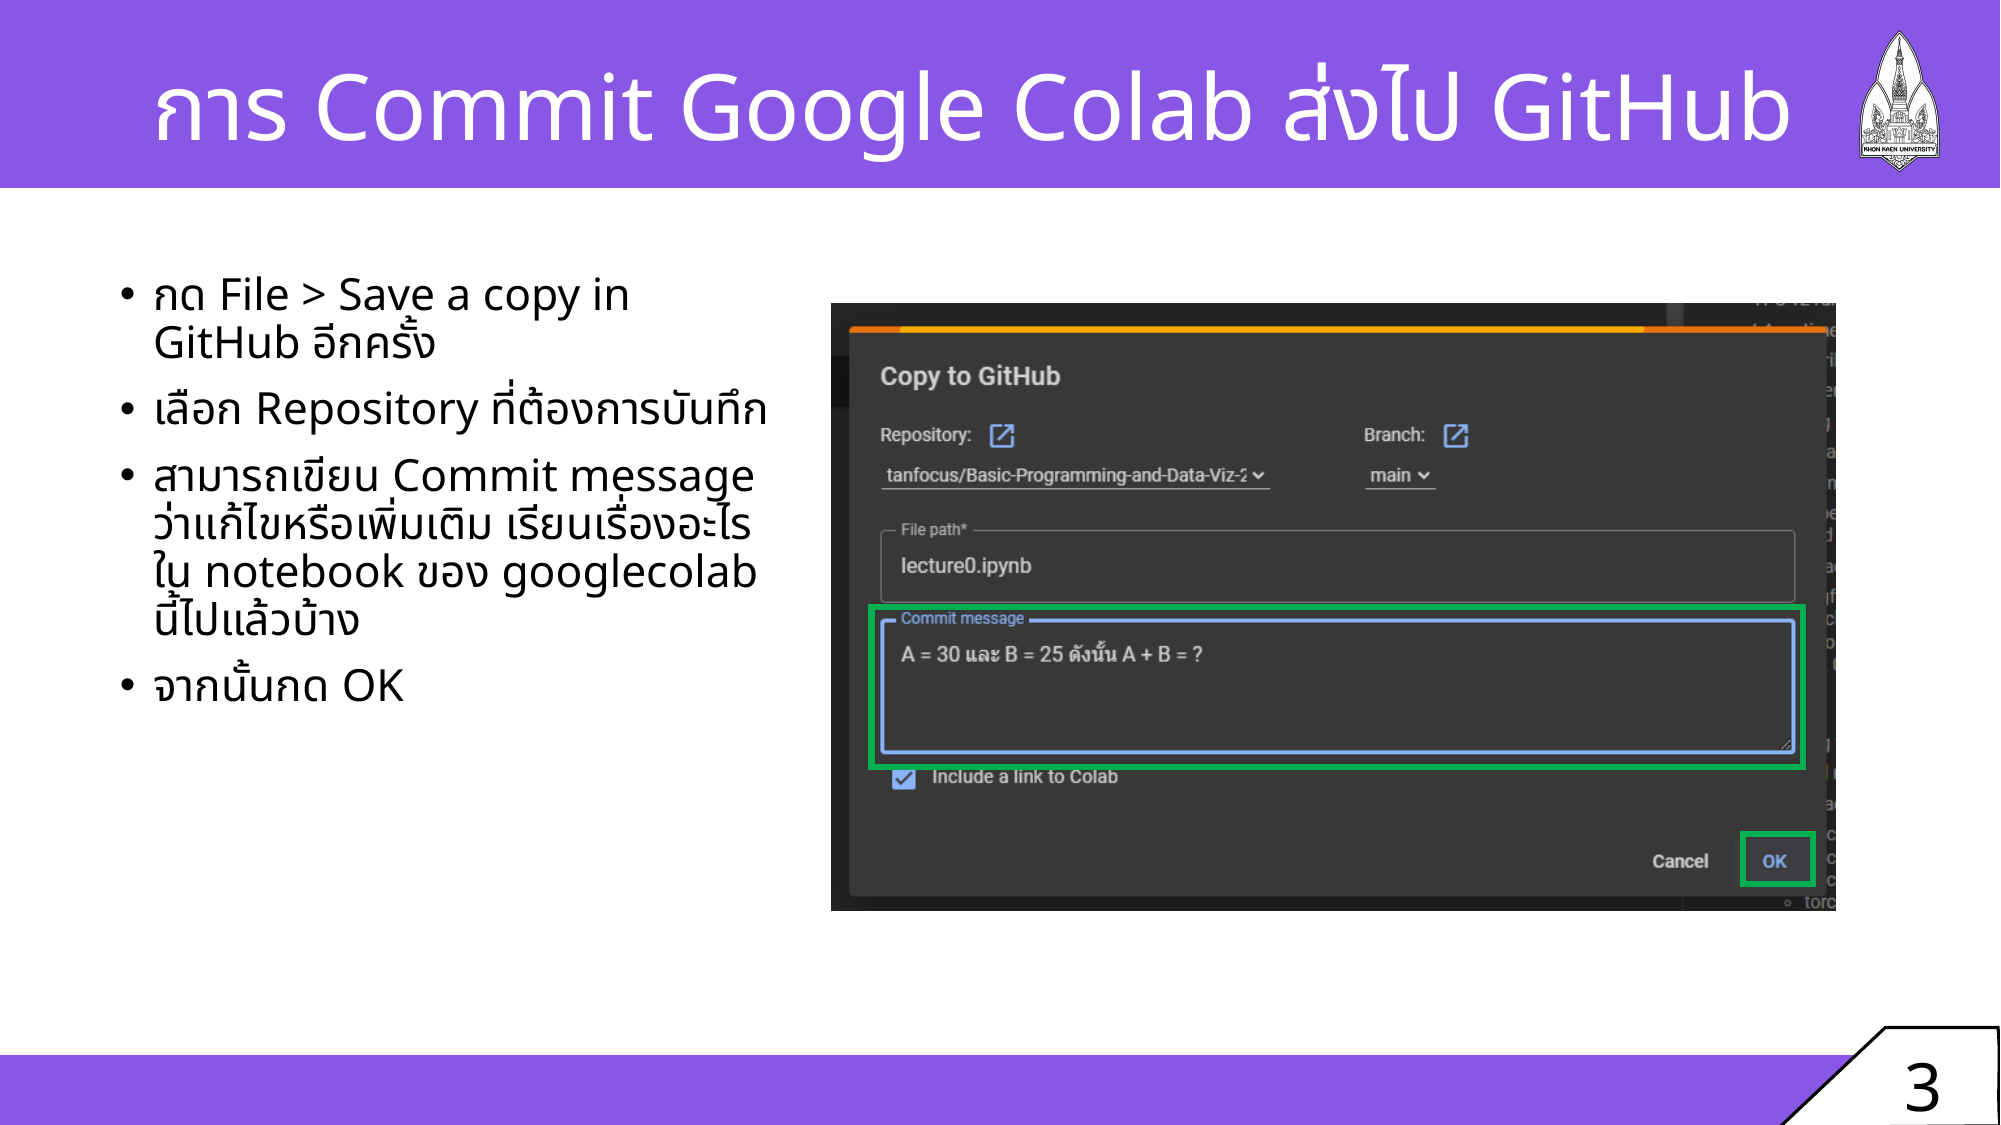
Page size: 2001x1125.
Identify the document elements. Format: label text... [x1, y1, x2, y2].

picture [1812, 19, 1993, 187]
title การ Commit Google Colab ส่งไป GitHub [137, 1, 1863, 219]
text_box [0, 0, 2000, 188]
picture [830, 303, 1836, 911]
list กด File > Save a copy in GitHub อีกครั้ง เลือก Repository ที่ต้องการบันทึก สามารถเขียน Commit message ว่าแก้ไขหรือเพิ่มเติม เรียนเรื่องอะไรใน notebook ของ googlecolab นี้ไปแล้วบ้าง จากนั้นกด OK [104, 264, 786, 783]
text_box 35 [1889, 1037, 1980, 1125]
text_box [0, 1055, 1852, 1125]
text_box [1779, 1025, 2000, 1125]
